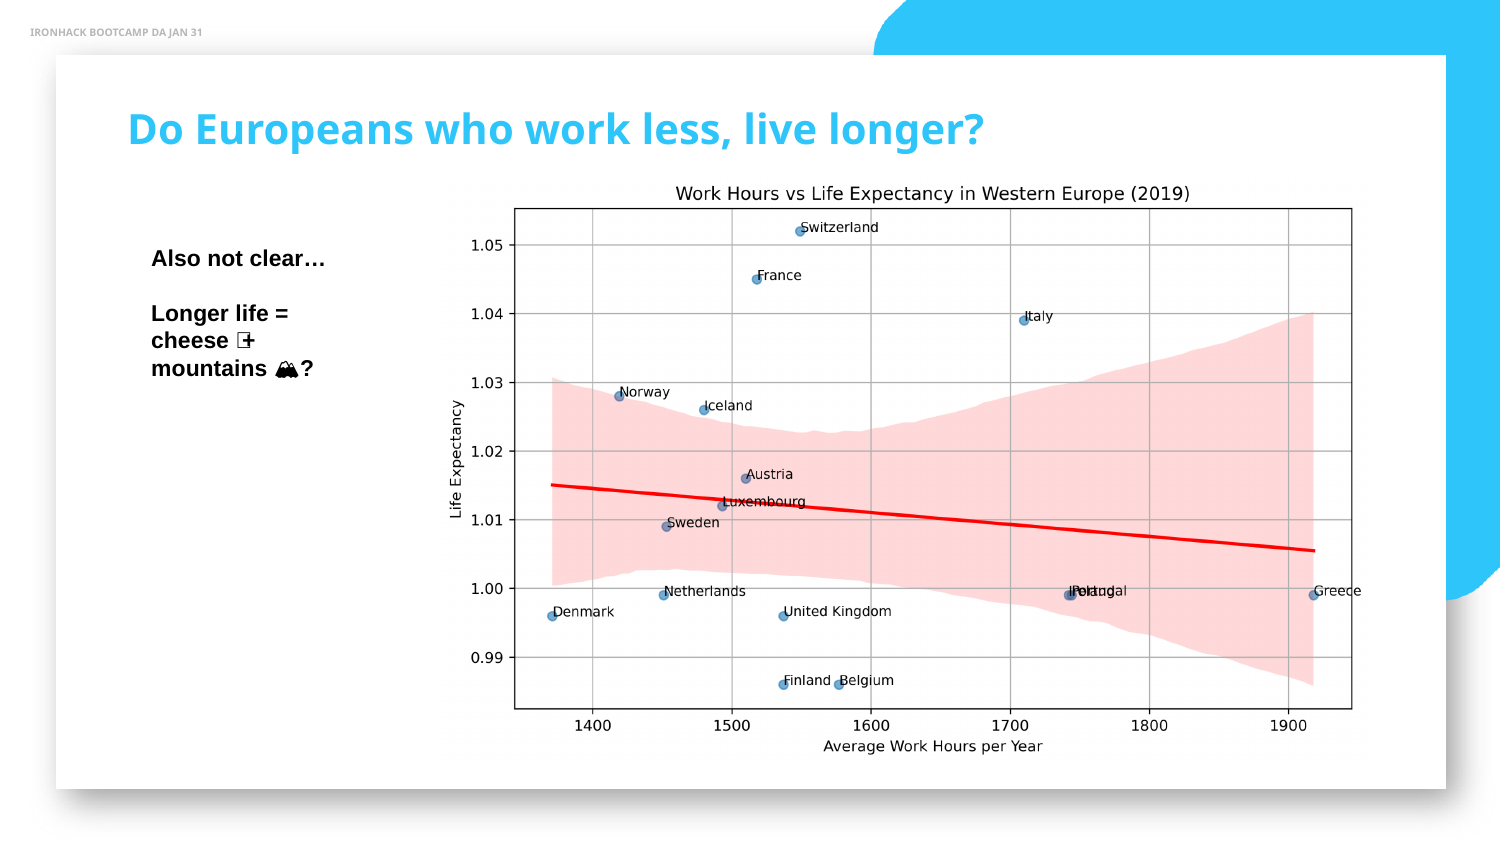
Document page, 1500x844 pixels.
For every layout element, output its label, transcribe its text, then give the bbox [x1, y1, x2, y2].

picture [0, 0, 1500, 844]
text_box Also not clear… Longer life = cheese 🧀 + mountains 🏔️? [136, 228, 388, 577]
text_box Do Europeans who work less, live longer? [112, 87, 1289, 206]
text_box IRONHACK BOOTCAMP DA JAN 31 [15, 9, 354, 45]
